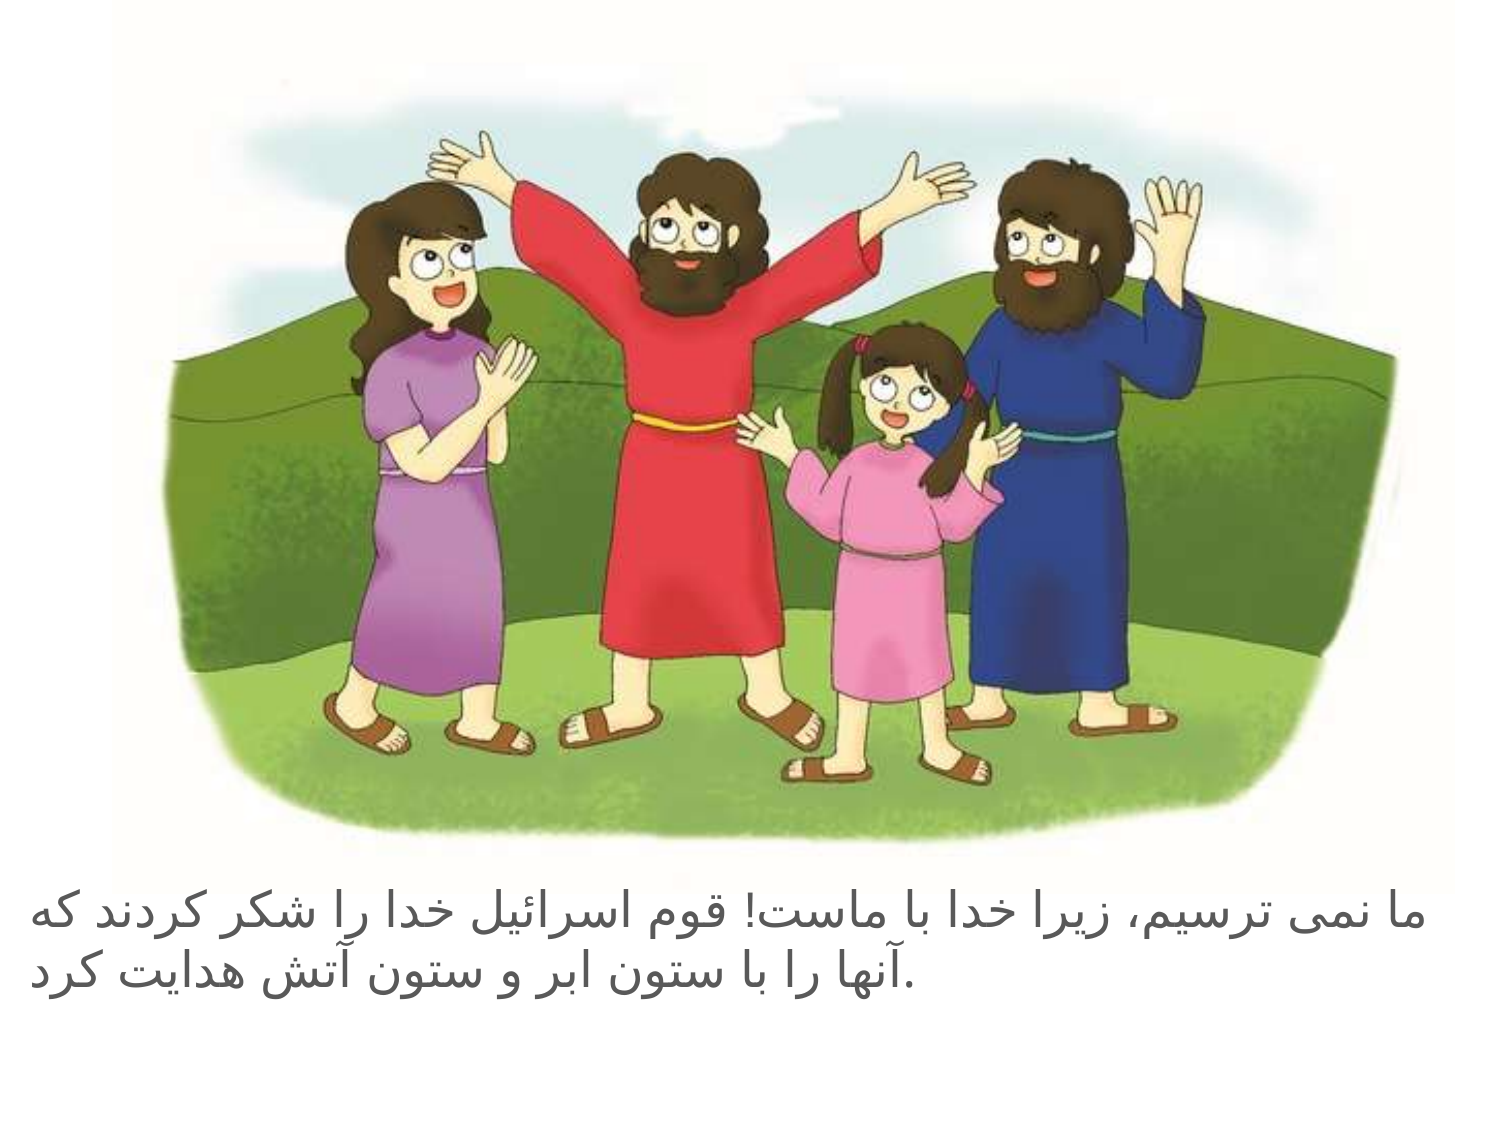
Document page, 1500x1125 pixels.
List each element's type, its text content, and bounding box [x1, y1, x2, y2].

picture [111, 0, 1455, 894]
text_box ما نمی ترسیم، زیرا خدا با ماست! قوم اسرائیل خدا را شکر کردند که آنها را با ستون ابر و ستون آتش هدایت کرد. [14, 869, 1486, 1005]
